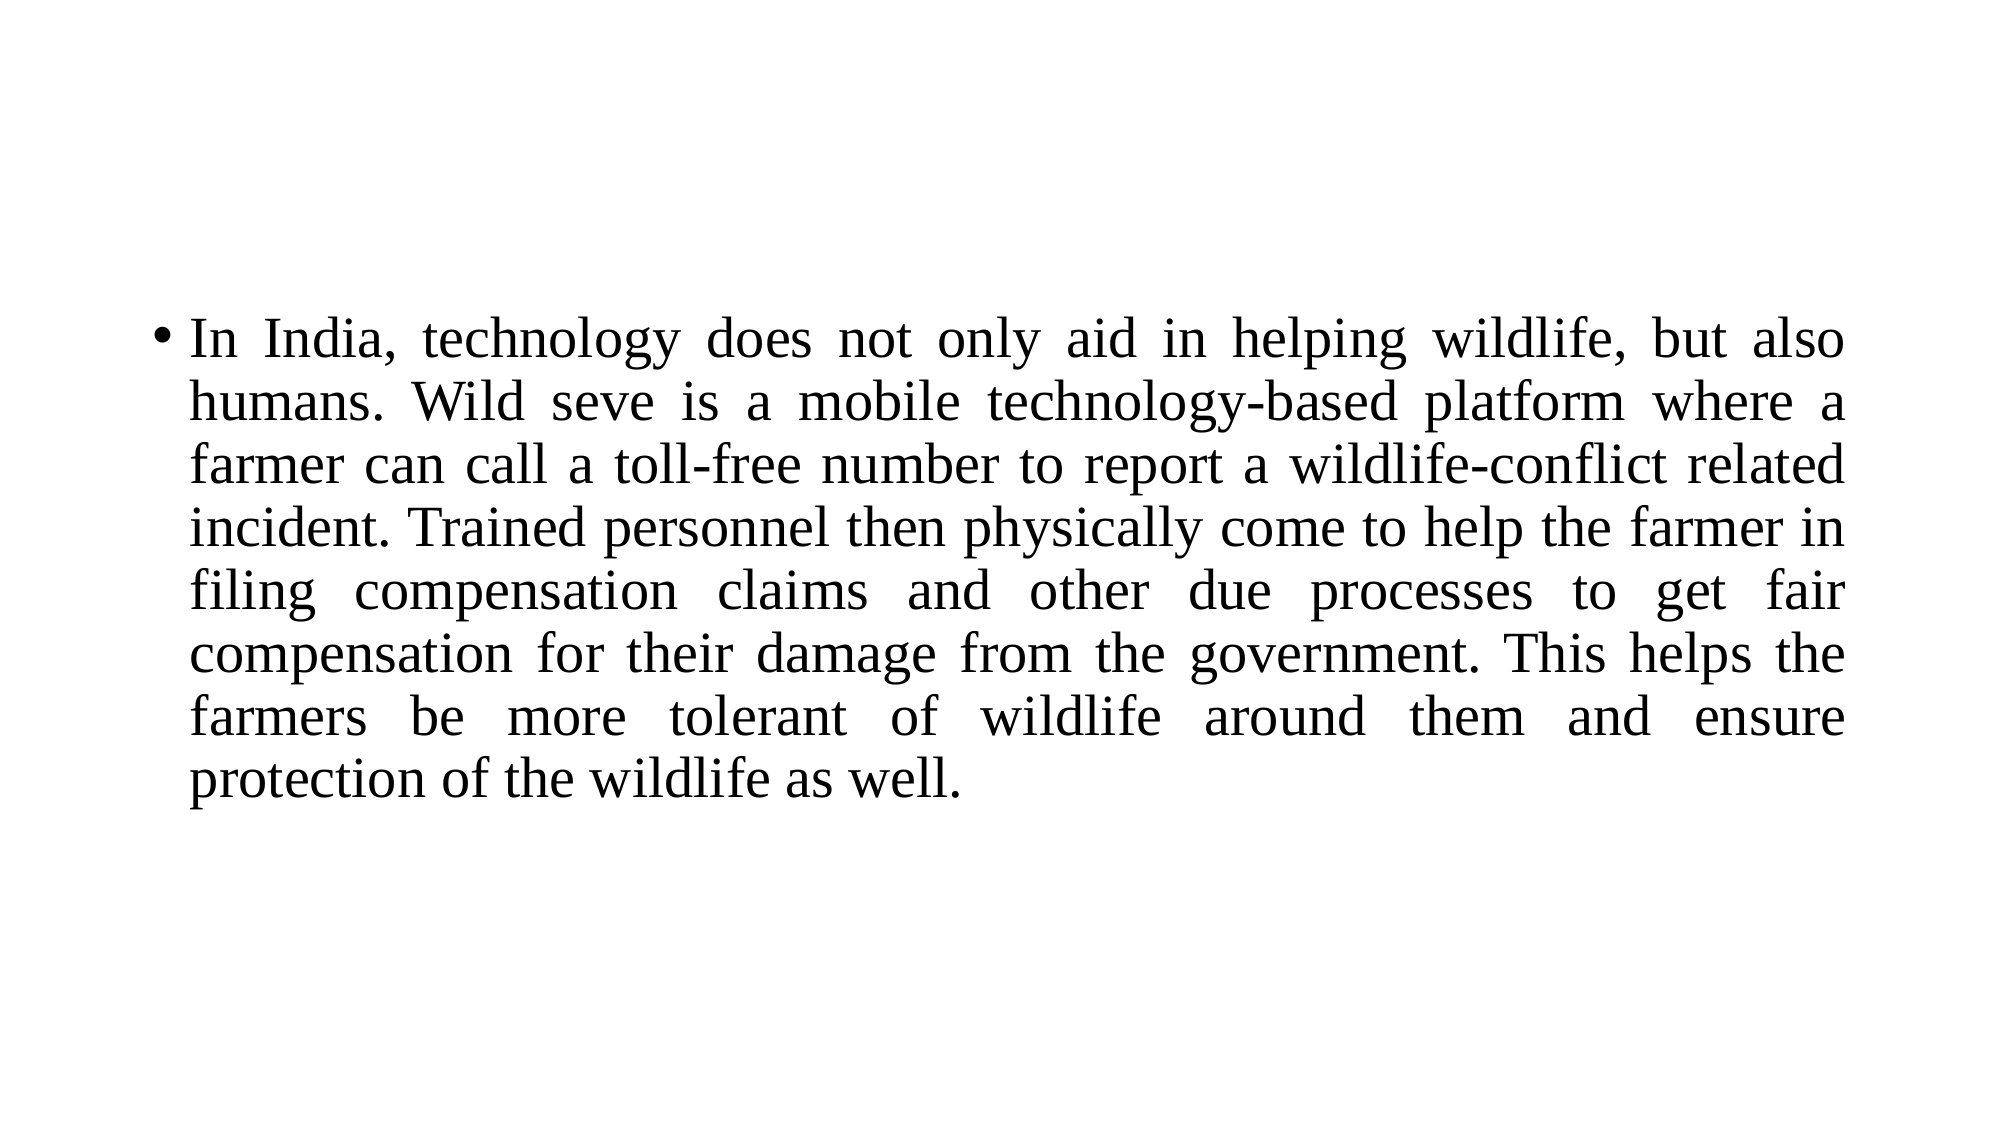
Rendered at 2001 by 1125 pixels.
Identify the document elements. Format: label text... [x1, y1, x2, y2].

list In India, technology does not only aid in helping wildlife, but also humans. Wild seve is a mobile technology-based platform where a farmer can call a toll-free number to report a wildlife-conflict related incident. Trained personnel then physically come to help the farmer in filing compensation claims and other due processes to get fair compensation for their damage from the government. This helps the farmers be more tolerant of wildlife around them and ensure protection of the wildlife as well. [137, 299, 1863, 1014]
